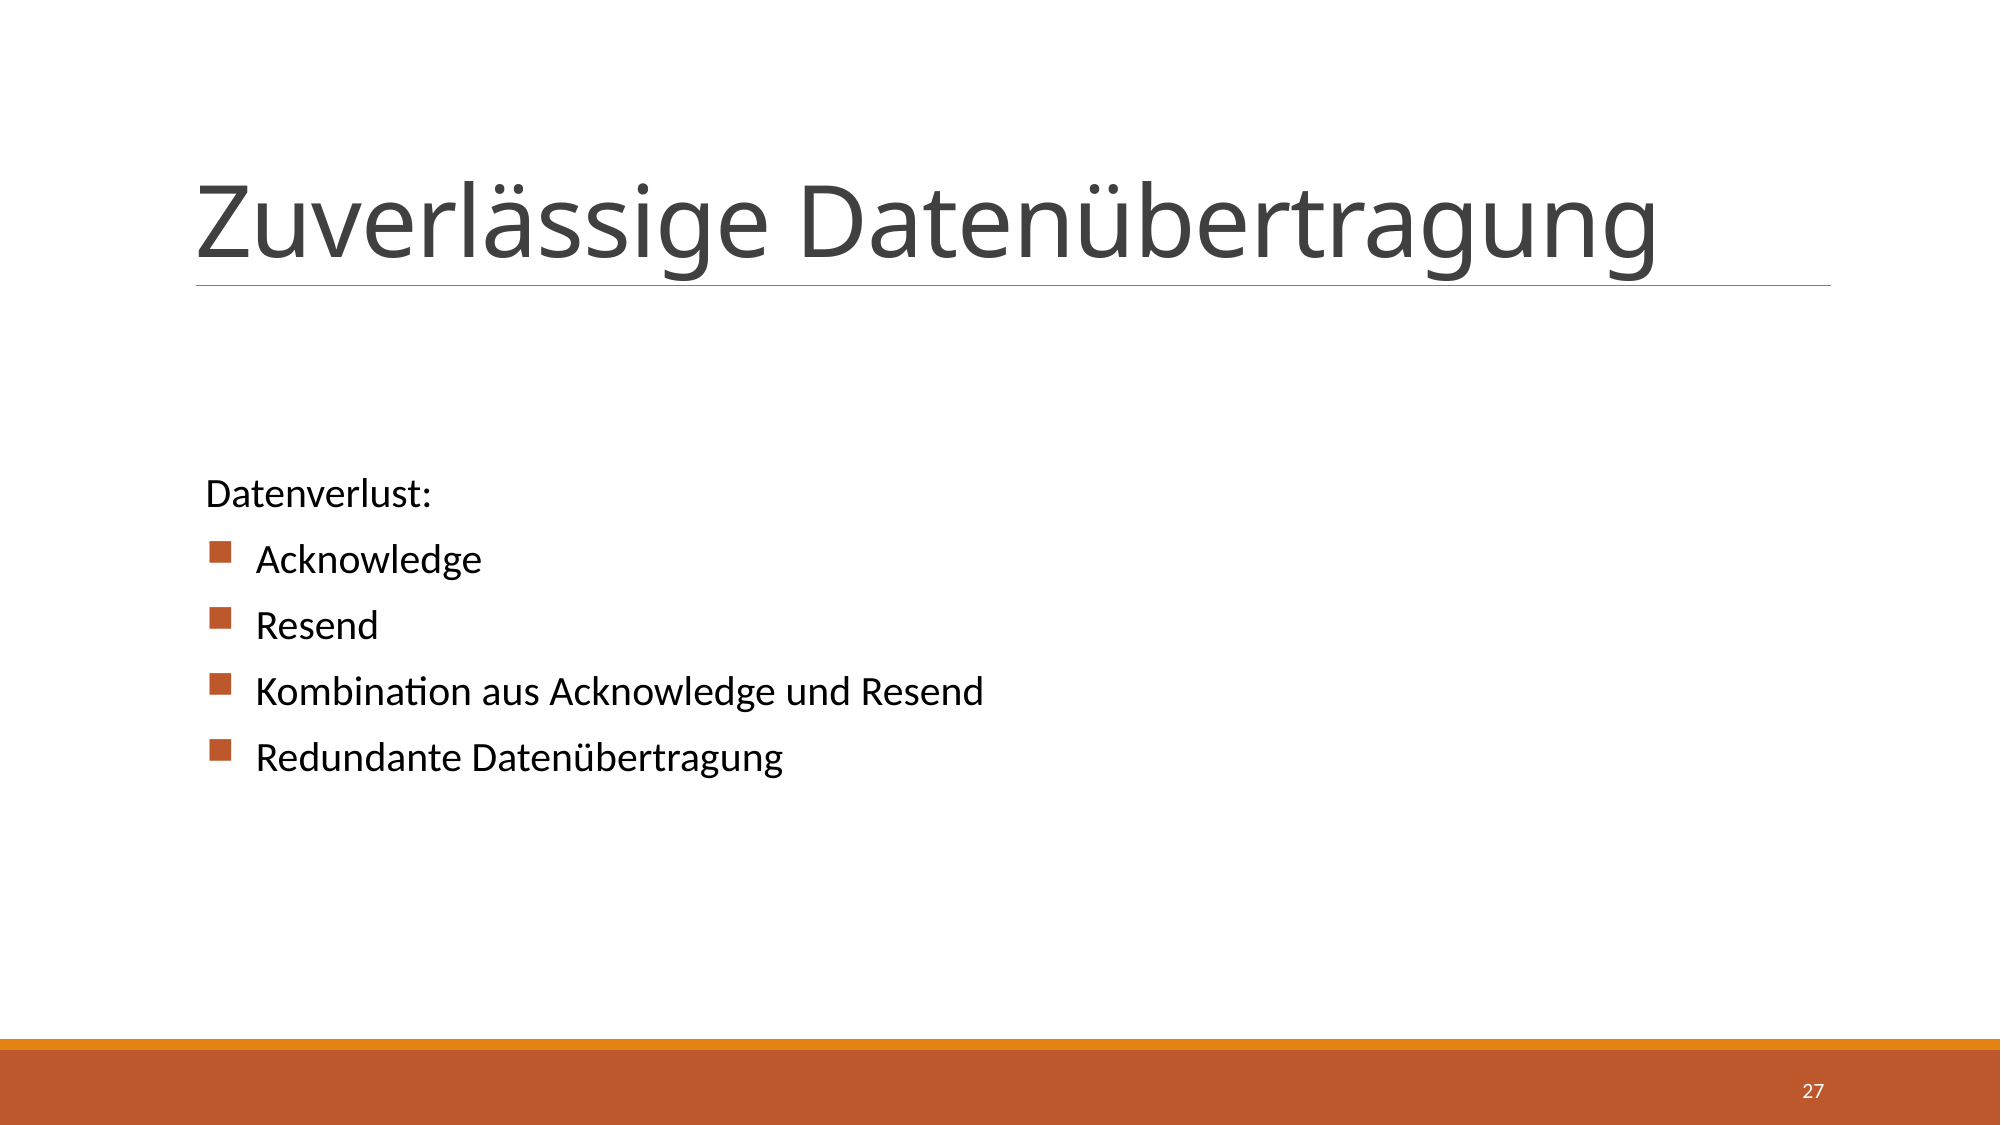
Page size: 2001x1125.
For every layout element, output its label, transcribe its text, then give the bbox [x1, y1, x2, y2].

text_box Datenverlust: Acknowledge Resend Kombination aus Acknowledge und Resend Redundante Datenübertragung [190, 291, 1830, 1027]
slide_number 27 [1624, 1059, 1840, 1120]
title Zuverlässige Datenübertragung [180, 47, 1830, 285]
